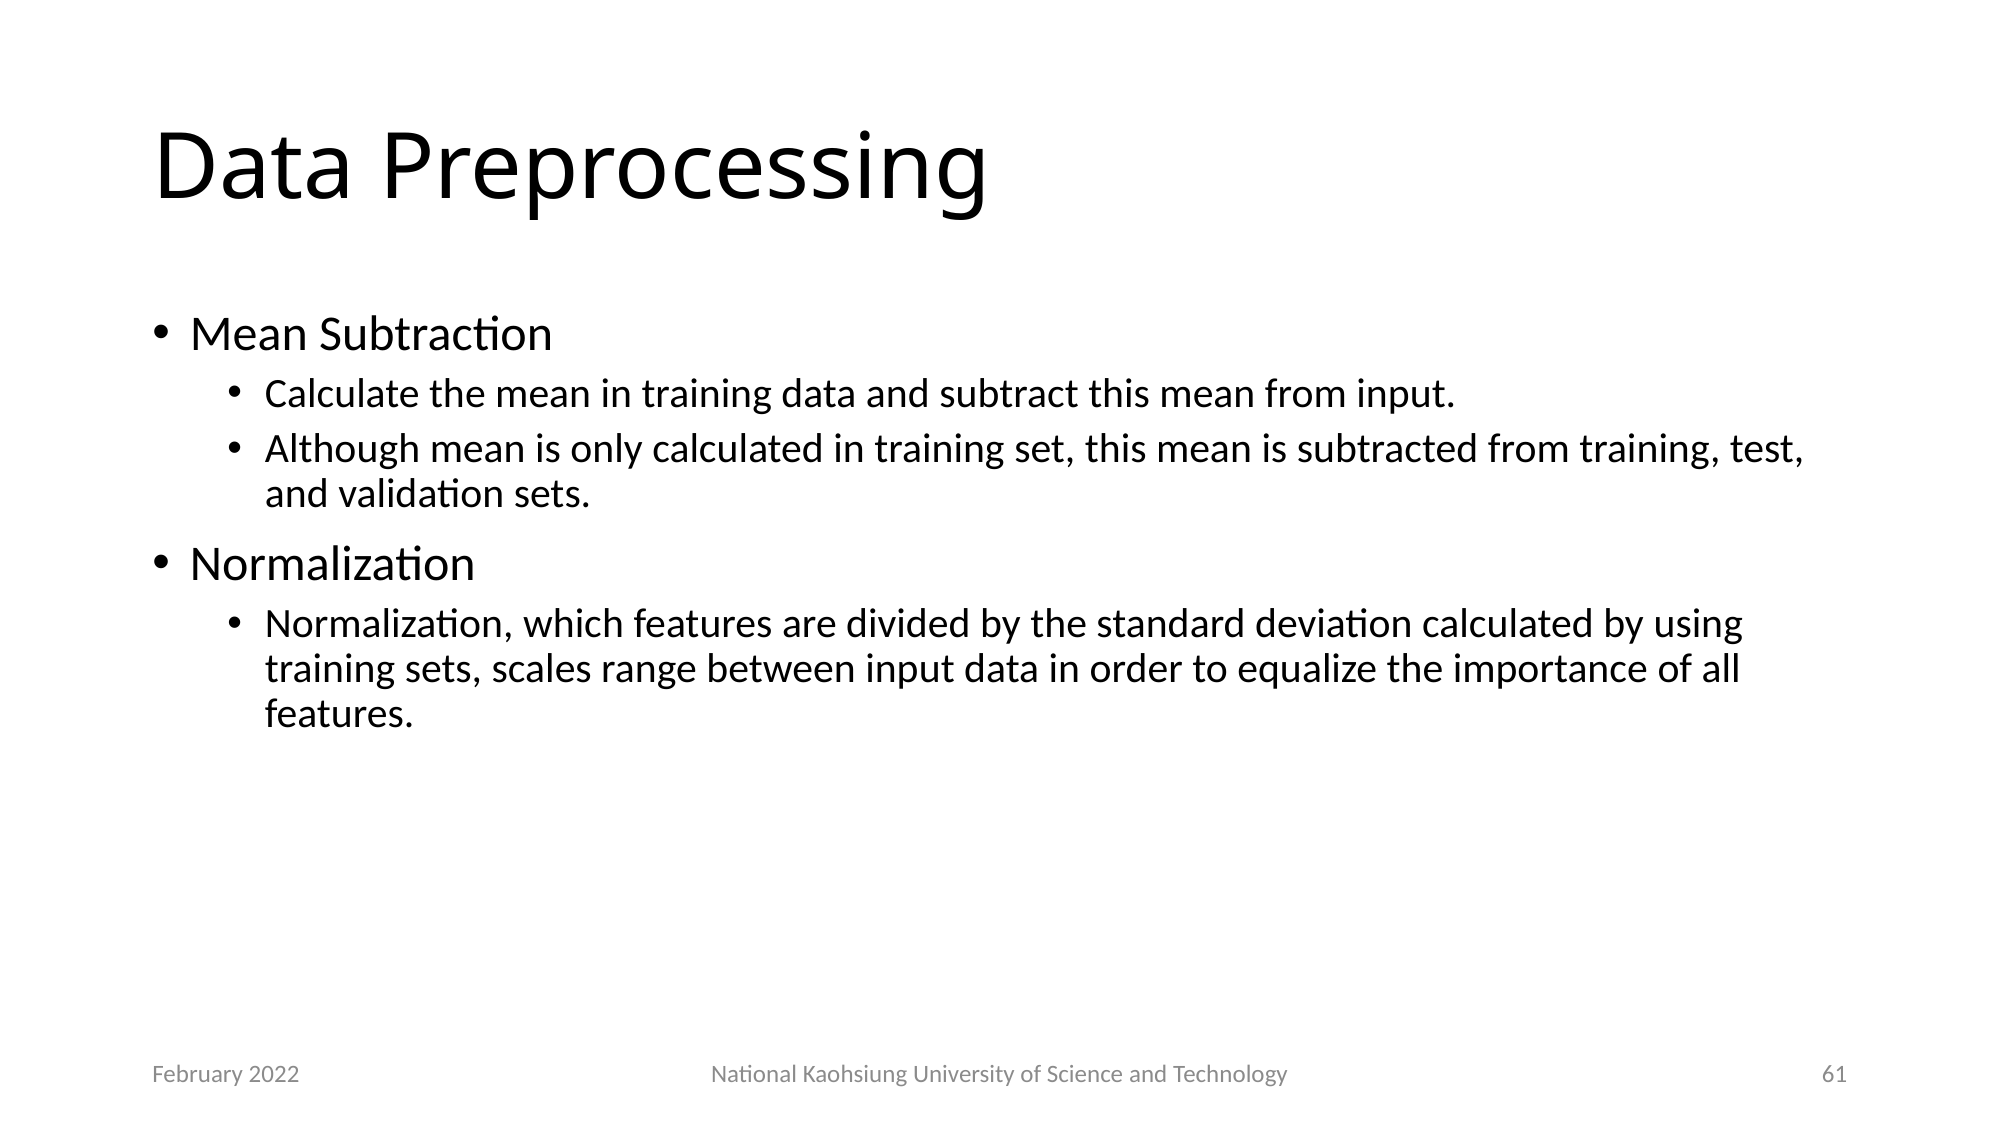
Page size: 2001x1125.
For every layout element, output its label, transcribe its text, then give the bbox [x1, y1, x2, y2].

title Data Preprocessing [137, 59, 1863, 278]
footer National Kaohsiung University of Science and Technology [662, 1042, 1338, 1103]
list Mean Subtraction Calculate the mean in training data and subtract this mean from input. Although mean is only calculated in training set, this mean is subtracted from training, test, and validation sets. Normalization Normalization, which features are divided by the standard deviation calculated by using training sets, scales range between input data in order to equalize the importance of all features. [137, 299, 1863, 1014]
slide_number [137, 1042, 588, 1103]
slide_number 61 [1412, 1042, 1863, 1103]
